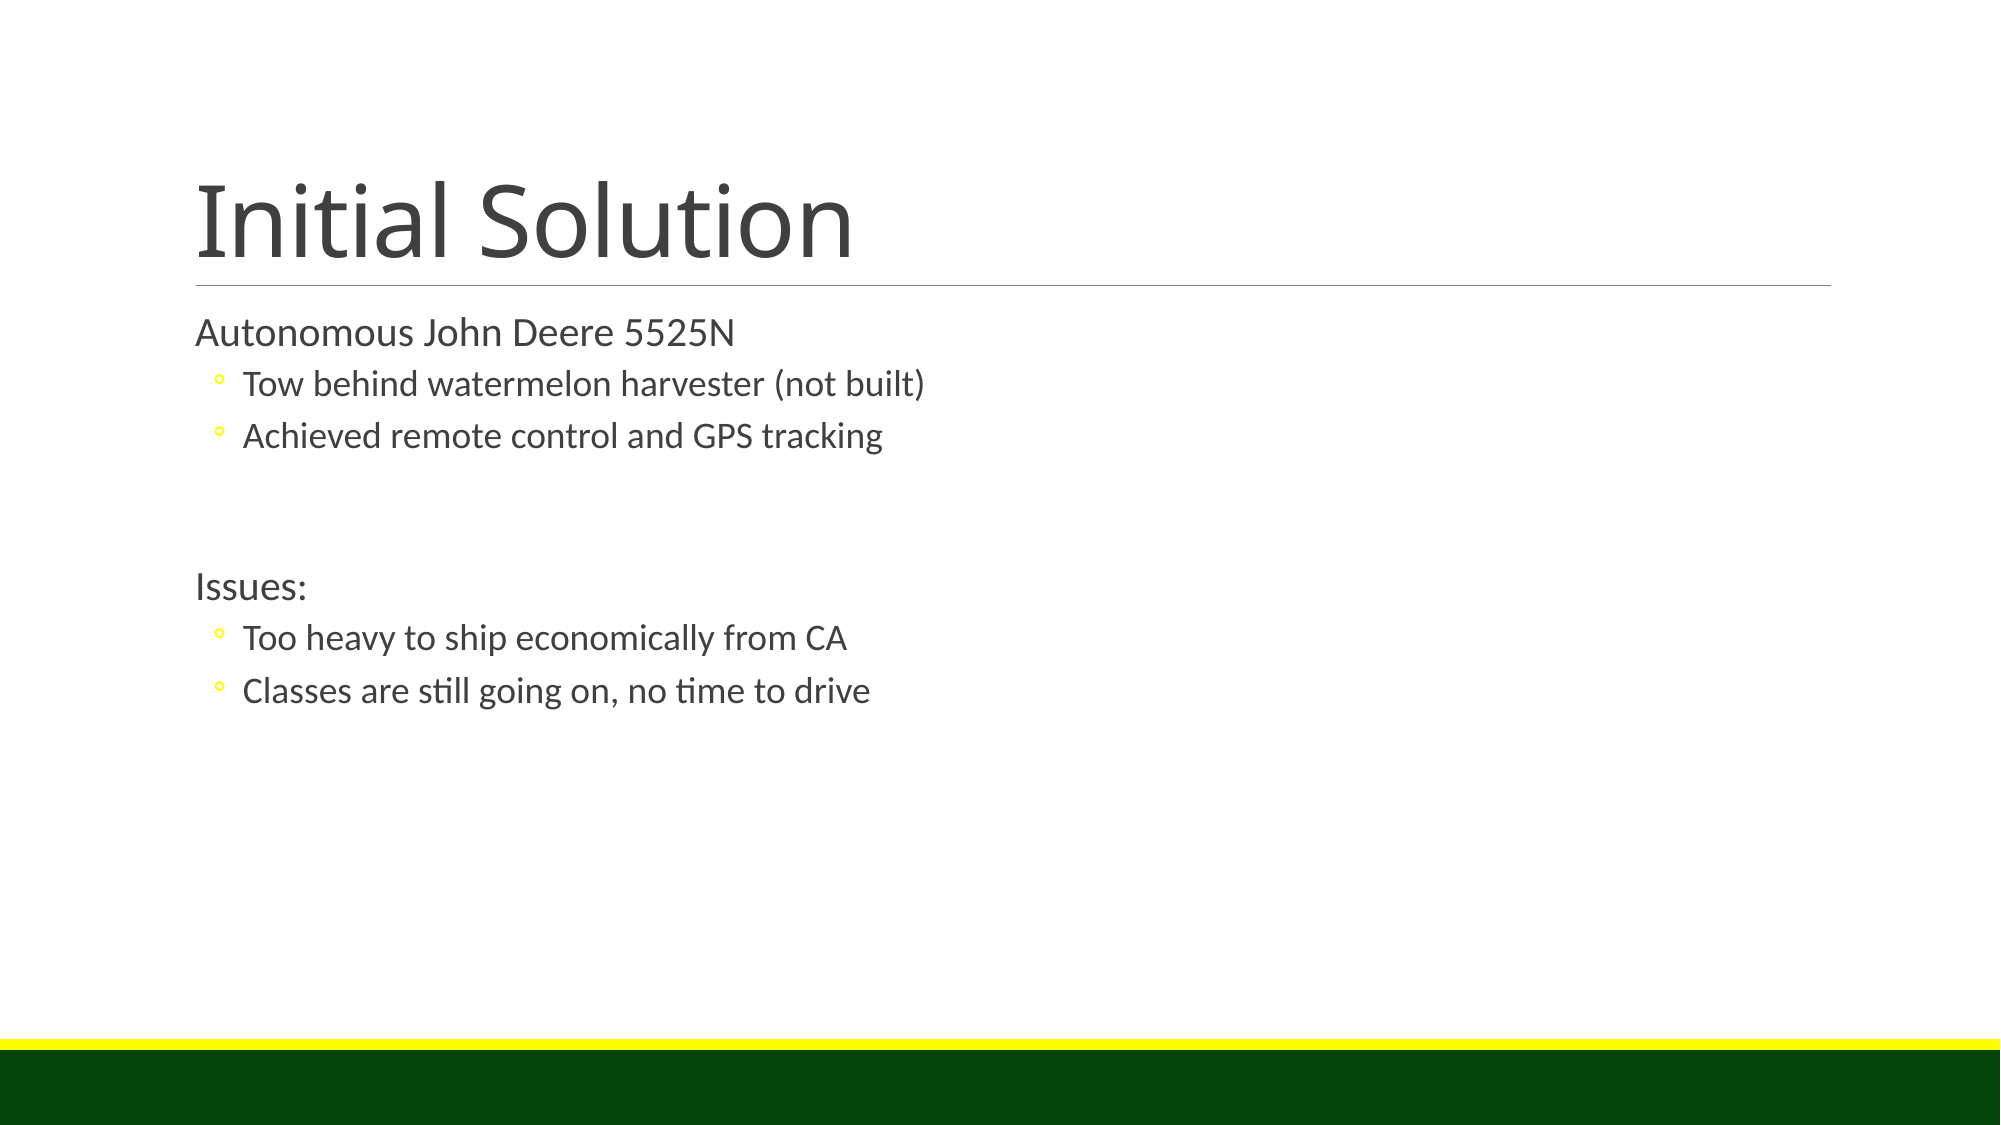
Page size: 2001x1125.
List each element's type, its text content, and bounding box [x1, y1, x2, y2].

list Autonomous John Deere 5525N Tow behind watermelon harvester (not built) Achieved remote control and GPS tracking Issues: Too heavy to ship economically from CA Classes are still going on, no time to drive [180, 302, 1830, 963]
title Initial Solution [180, 47, 1830, 285]
